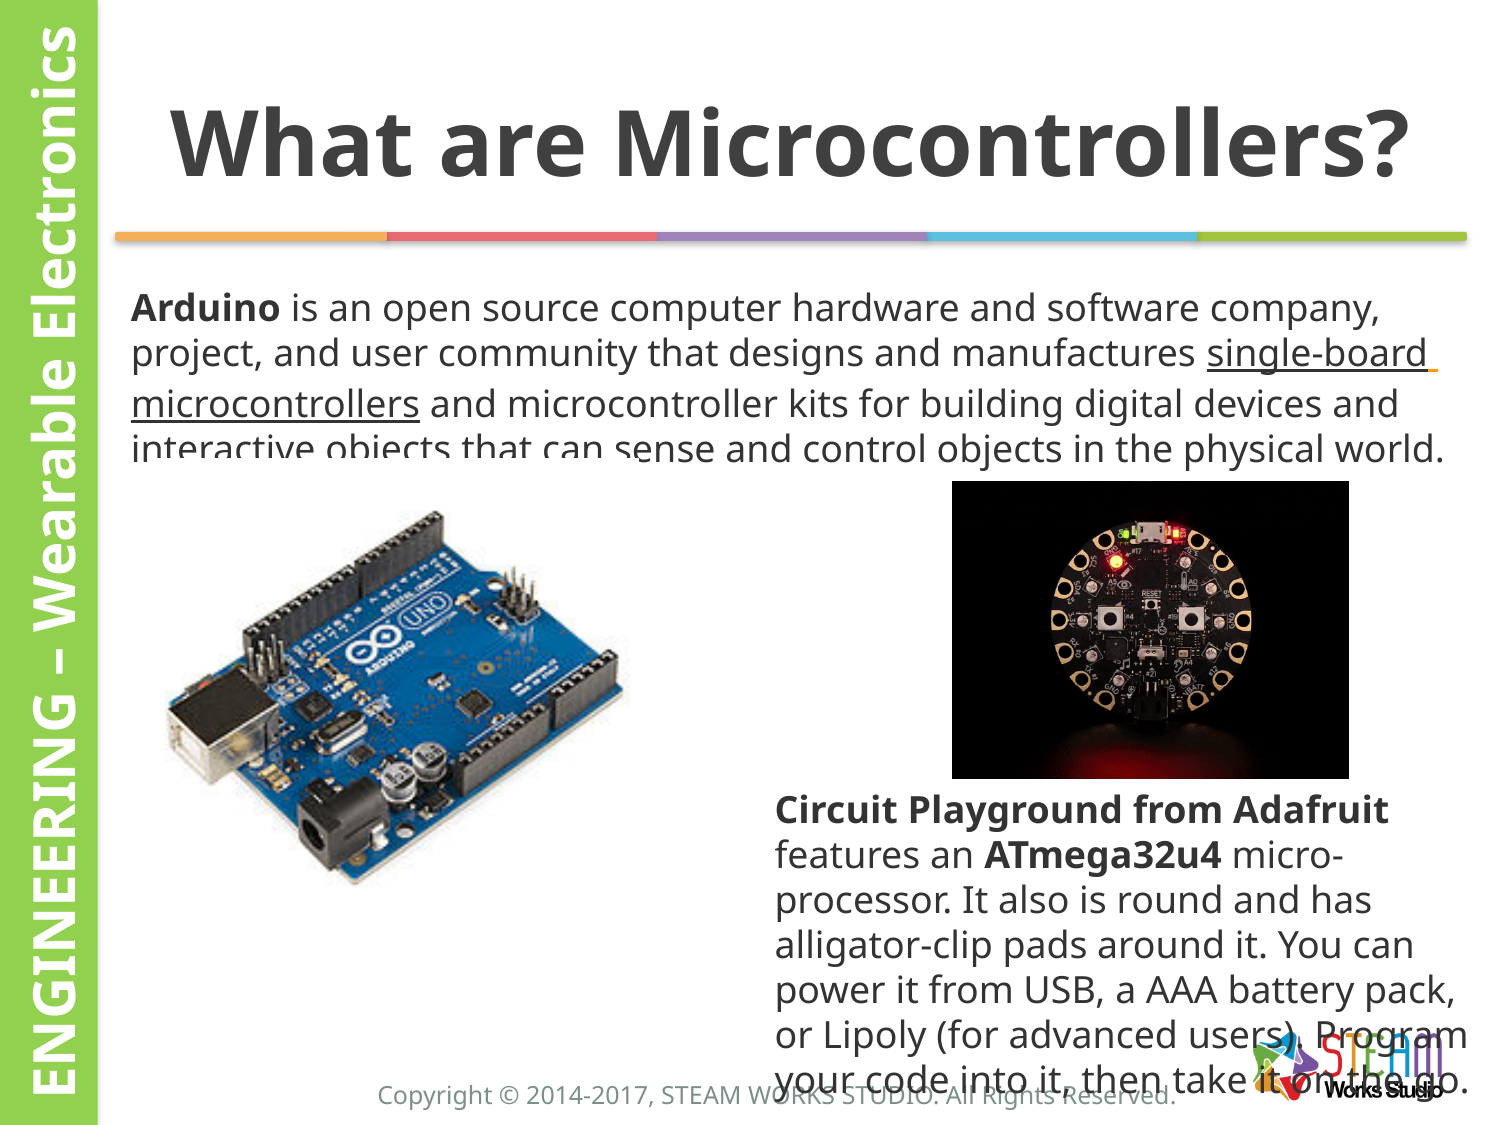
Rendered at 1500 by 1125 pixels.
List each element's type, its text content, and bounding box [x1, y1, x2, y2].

text_box Arduino is an open source computer hardware and software company, project, and user community that designs and manufactures single-board microcontrollers and microcontroller kits for building digital devices and interactive objects that can sense and control objects in the physical world. [115, 276, 1466, 478]
title What are Microcontrollers? [116, 45, 1466, 234]
text_box Circuit Playground from Adafruit features an ATmega32u4 micro-processor. It also is round and has alligator-clip pads around it. You can power it from USB, a AAA battery pack, or Lipoly (for advanced users). Program your code into it, then take it on the go. [759, 778, 1500, 1109]
picture [951, 481, 1349, 780]
picture [147, 458, 640, 950]
